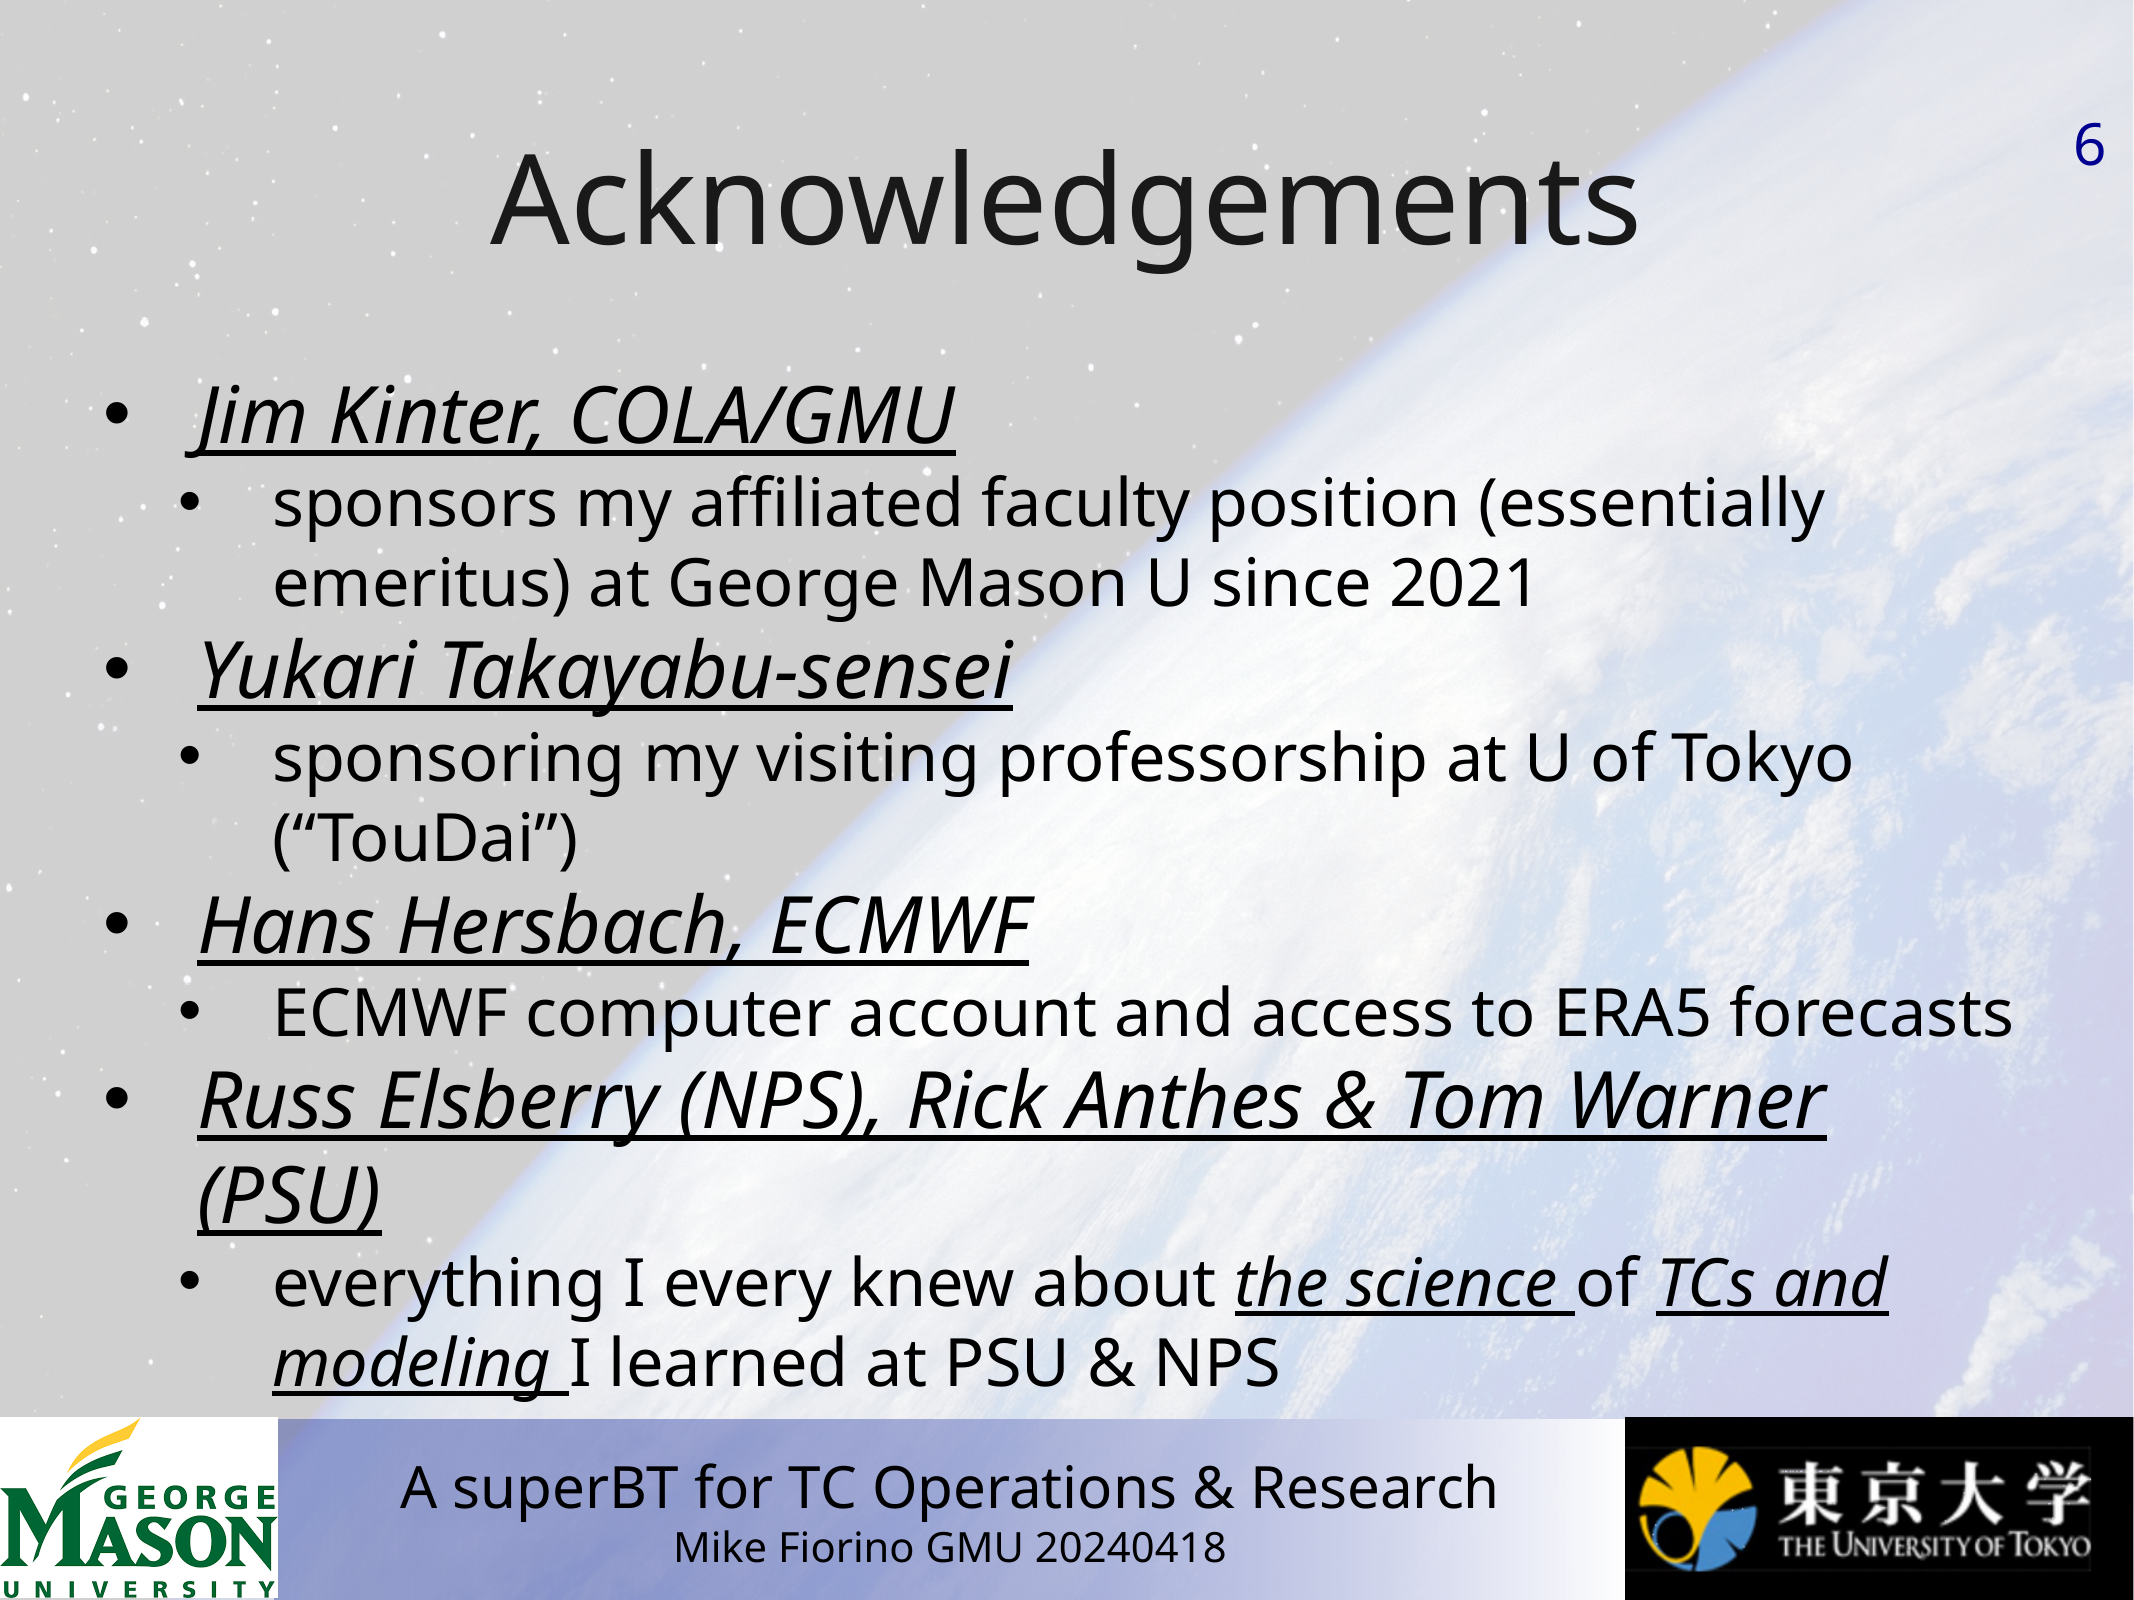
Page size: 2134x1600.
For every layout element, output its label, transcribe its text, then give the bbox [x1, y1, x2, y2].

picture [0, 1417, 278, 1598]
picture [1625, 1417, 2134, 1600]
text_box Acknowledgements Jim Kinter, COLA/GMU sponsors my affiliated faculty position (essentially emeritus) at George Mason U since 2021 Yukari Takayabu-sensei sponsoring my visiting professorship at U of Tokyo (“TouDai”) Hans Hersbach, ECMWF ECMWF computer account and access to ERA5 forecasts Russ Elsberry (NPS), Rick Anthes & Tom Warner (PSU) everything I every knew about the science of TCs and modeling I learned at PSU & NPS [88, 112, 2045, 1407]
